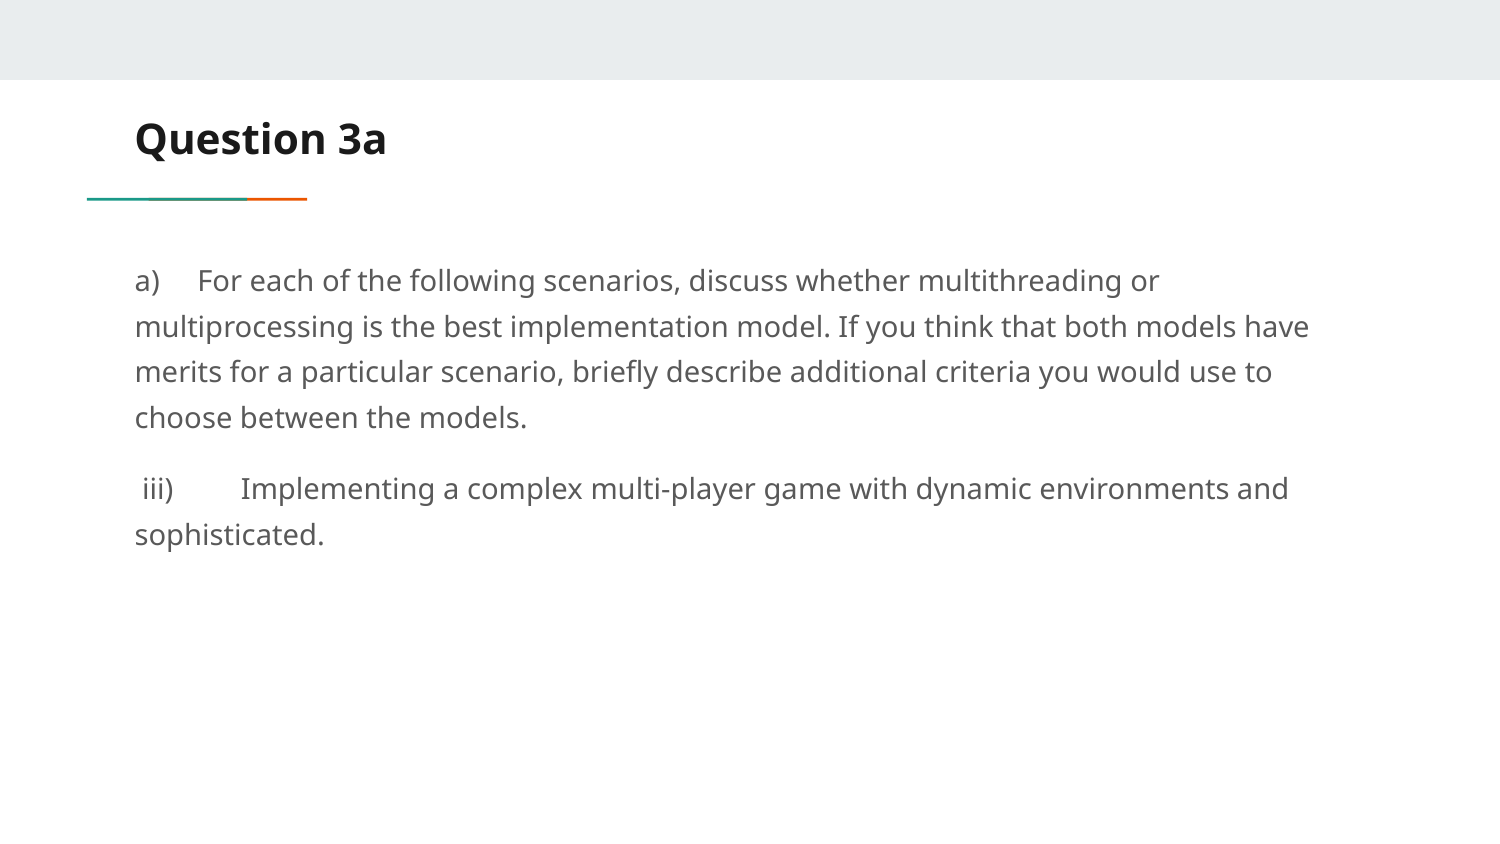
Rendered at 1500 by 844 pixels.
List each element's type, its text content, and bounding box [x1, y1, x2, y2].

title Question 3a [119, 93, 1381, 182]
list a) For each of the following scenarios, discuss whether multithreading or multiprocessing is the best implementation model. If you think that both models have merits for a particular scenario, briefly describe additional criteria you would use to choose between the models. iii) Implementing a complex multi-player game with dynamic environments and sophisticated. [119, 239, 1381, 803]
